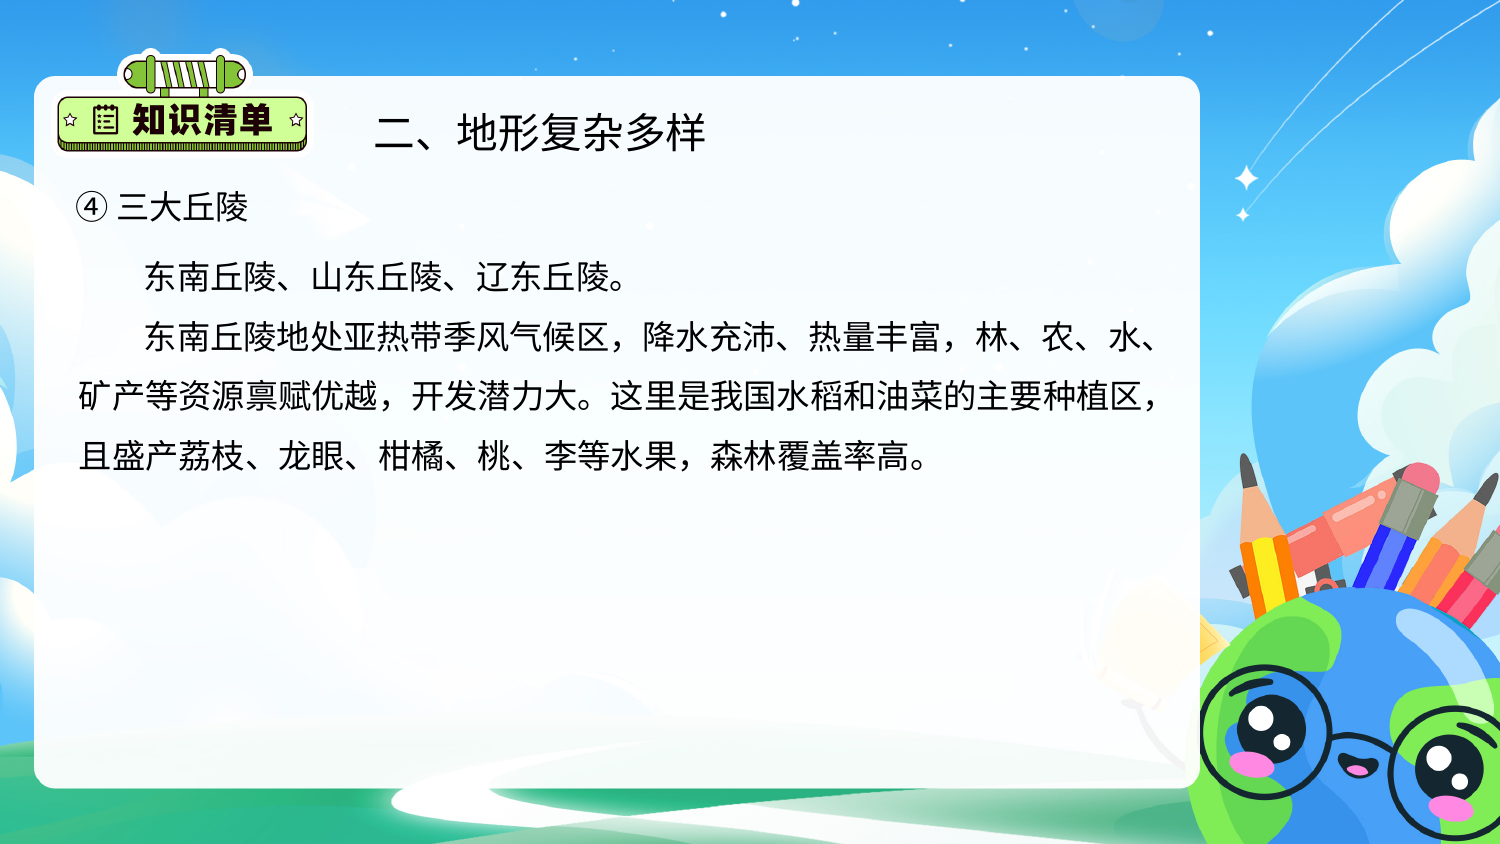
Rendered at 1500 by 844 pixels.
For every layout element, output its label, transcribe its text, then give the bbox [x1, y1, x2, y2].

text_box 二、地形复杂多样 [358, 74, 723, 165]
picture [0, 0, 1500, 844]
text_box 东南丘陵、山东丘陵、辽东丘陵。 东南丘陵地处亚热带季风气候区，降水充沛、热量丰富，林、农、水、矿产等资源禀赋优越，开发潜力大。这里是我国水稻和油菜的主要种植区，且盛产荔枝、龙眼、柑橘、桃、李等水果，森林覆盖率高。 [64, 228, 1181, 483]
text_box ④三大丘陵 [60, 158, 264, 234]
